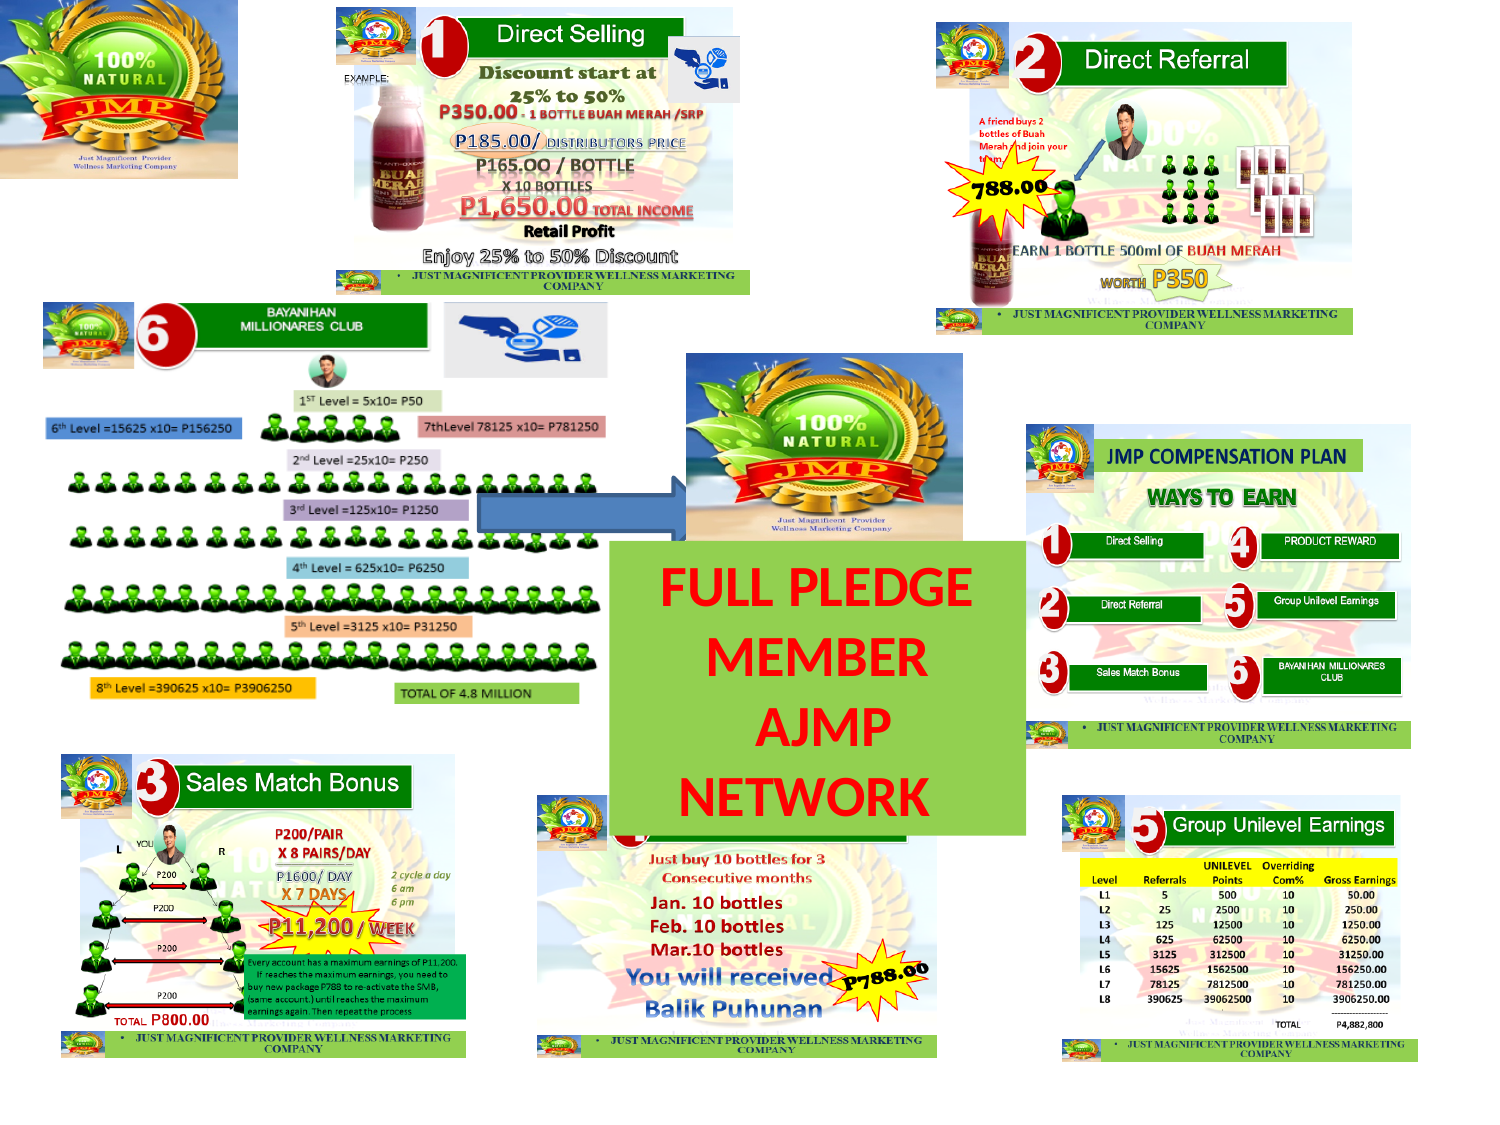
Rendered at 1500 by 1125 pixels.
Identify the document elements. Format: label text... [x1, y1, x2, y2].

picture [1062, 795, 1418, 1063]
picture [0, 0, 238, 179]
picture [1025, 424, 1411, 749]
text_box [623, 475, 680, 540]
picture [685, 353, 963, 542]
text_box FULL PLEDGE MEMBER AJMP NETWORK [609, 540, 1027, 836]
picture [936, 22, 1353, 335]
picture [335, 6, 751, 295]
picture [537, 795, 937, 1059]
picture [43, 301, 619, 704]
picture [60, 754, 466, 1059]
